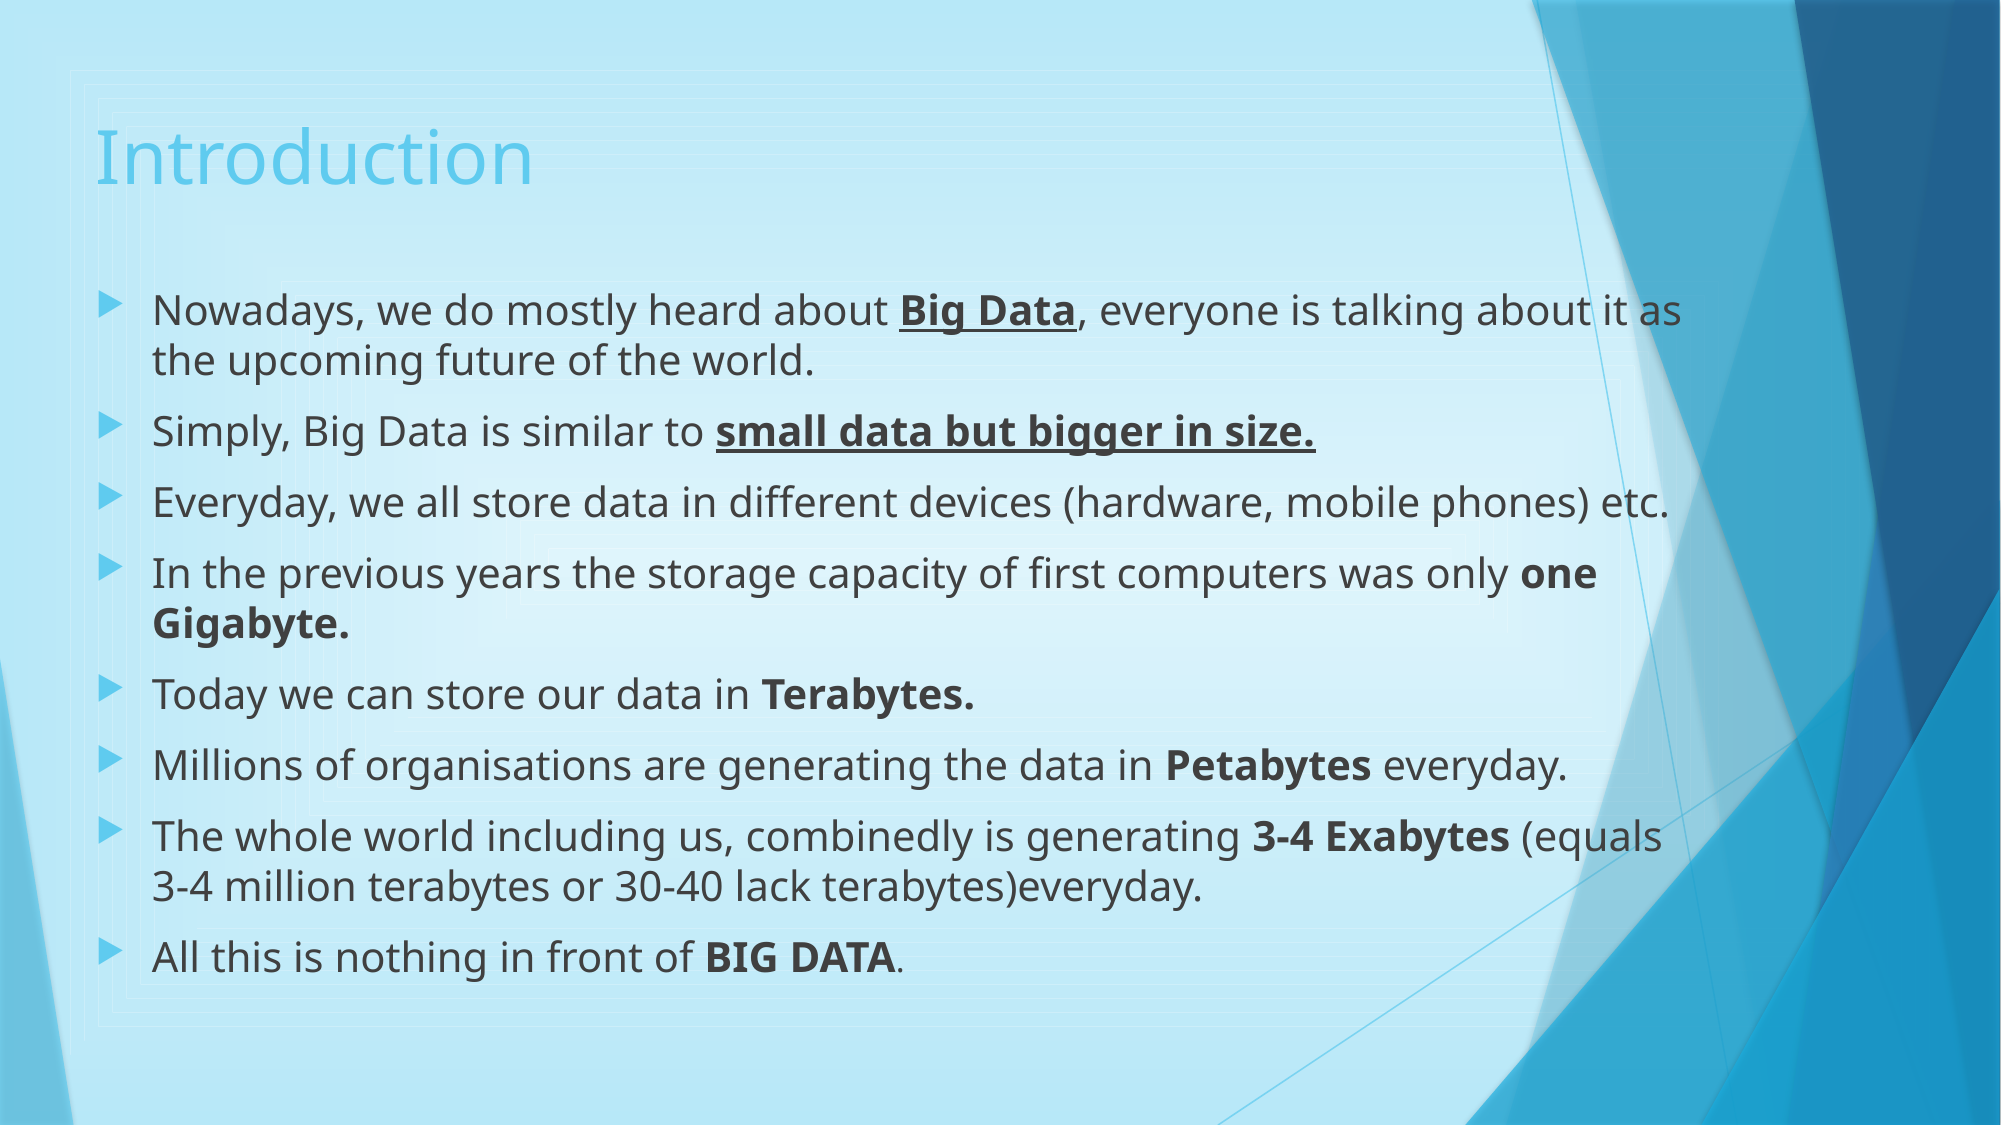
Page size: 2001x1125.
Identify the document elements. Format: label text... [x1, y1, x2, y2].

title Introduction [80, 102, 1491, 276]
list Nowadays, we do mostly heard about Big Data, everyone is talking about it as the upcoming future of the world. Simply, Big Data is similar to small data but bigger in size. Everyday, we all store data in different devices (hardware, mobile phones) etc. In the previous years the storage capacity of first computers was only one Gigabyte. Today we can store our data in Terabytes. Millions of organisations are generating the data in Petabytes everyday. The whole world including us, combinedly is generating 3-4 Exabytes (equals 3-4 million terabytes or 30-40 lack terabytes)everyday. All this is nothing in front of BIG DATA. [80, 276, 1727, 1106]
